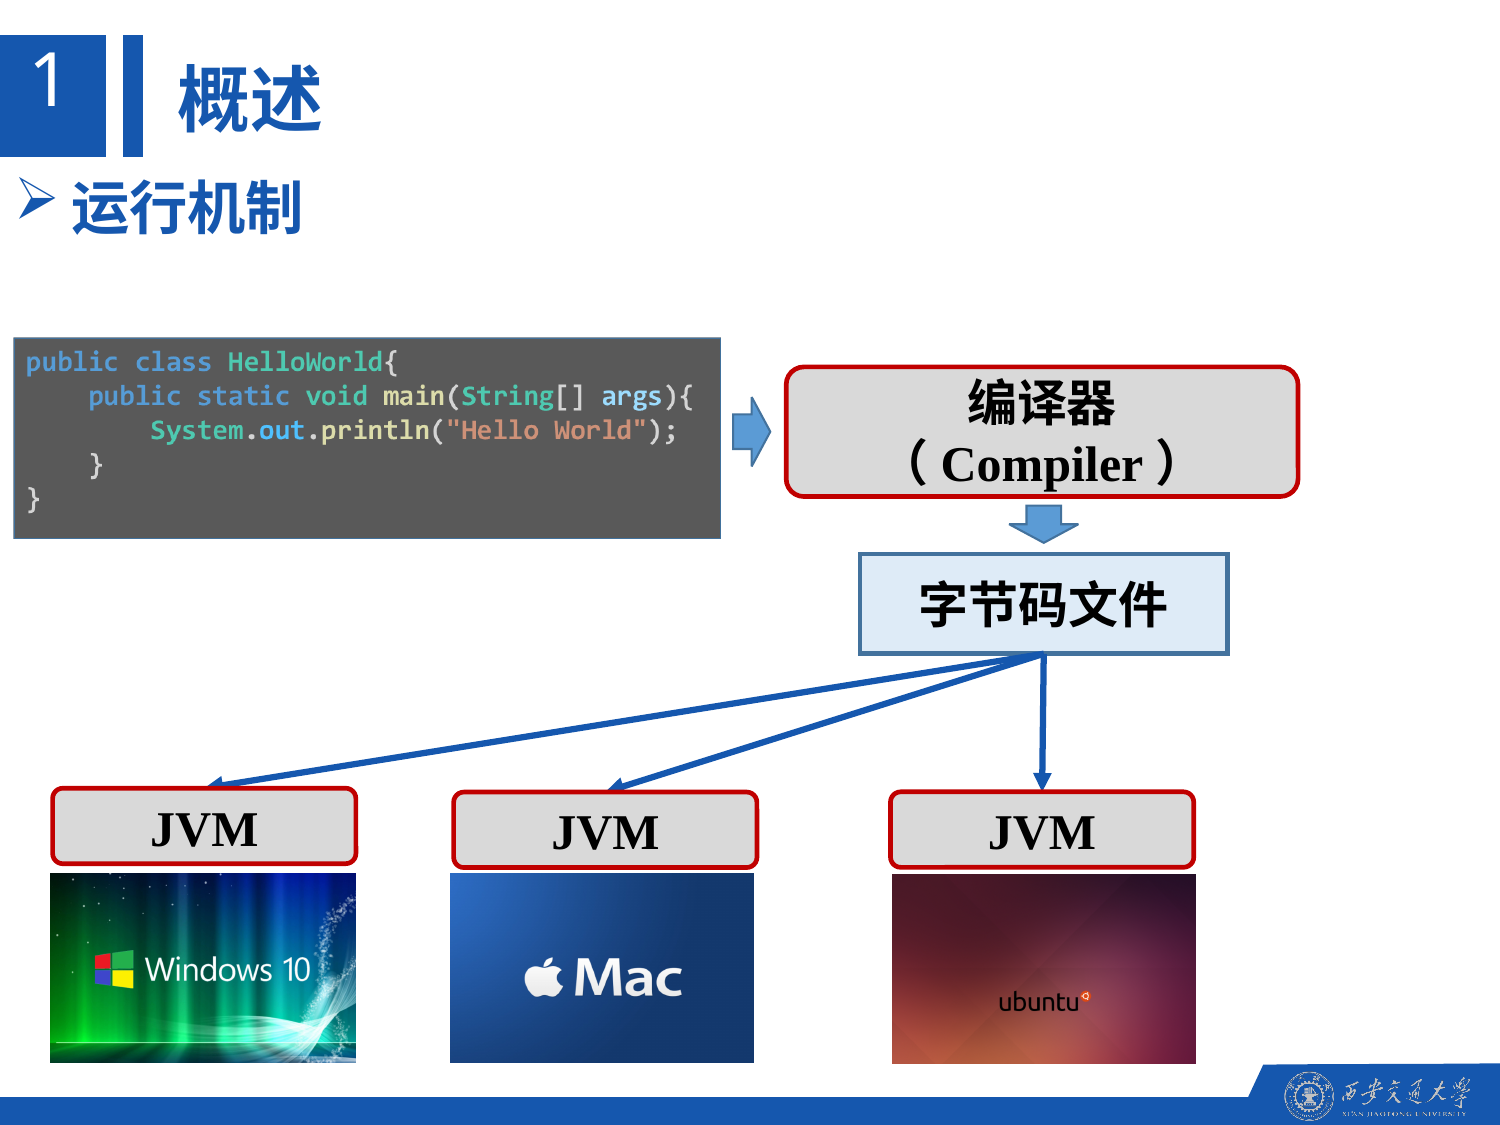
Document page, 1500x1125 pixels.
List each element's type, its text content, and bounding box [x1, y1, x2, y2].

text_box 1 [14, 23, 87, 129]
text_box 概述 [162, 45, 339, 149]
text_box [1008, 504, 1079, 545]
text_box JVM [51, 787, 357, 865]
picture [50, 873, 356, 1063]
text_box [204, 653, 605, 789]
text_box 运行机制 [0, 149, 1500, 249]
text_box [605, 653, 1042, 792]
picture [450, 873, 754, 1063]
text_box 字节码文件 [859, 553, 1229, 655]
text_box [732, 396, 772, 467]
text_box 编译器 （Compiler） [785, 365, 1300, 498]
text_box JVM [889, 790, 1195, 869]
picture [892, 874, 1196, 1064]
text_box JVM [452, 791, 759, 869]
picture [6, 334, 730, 539]
